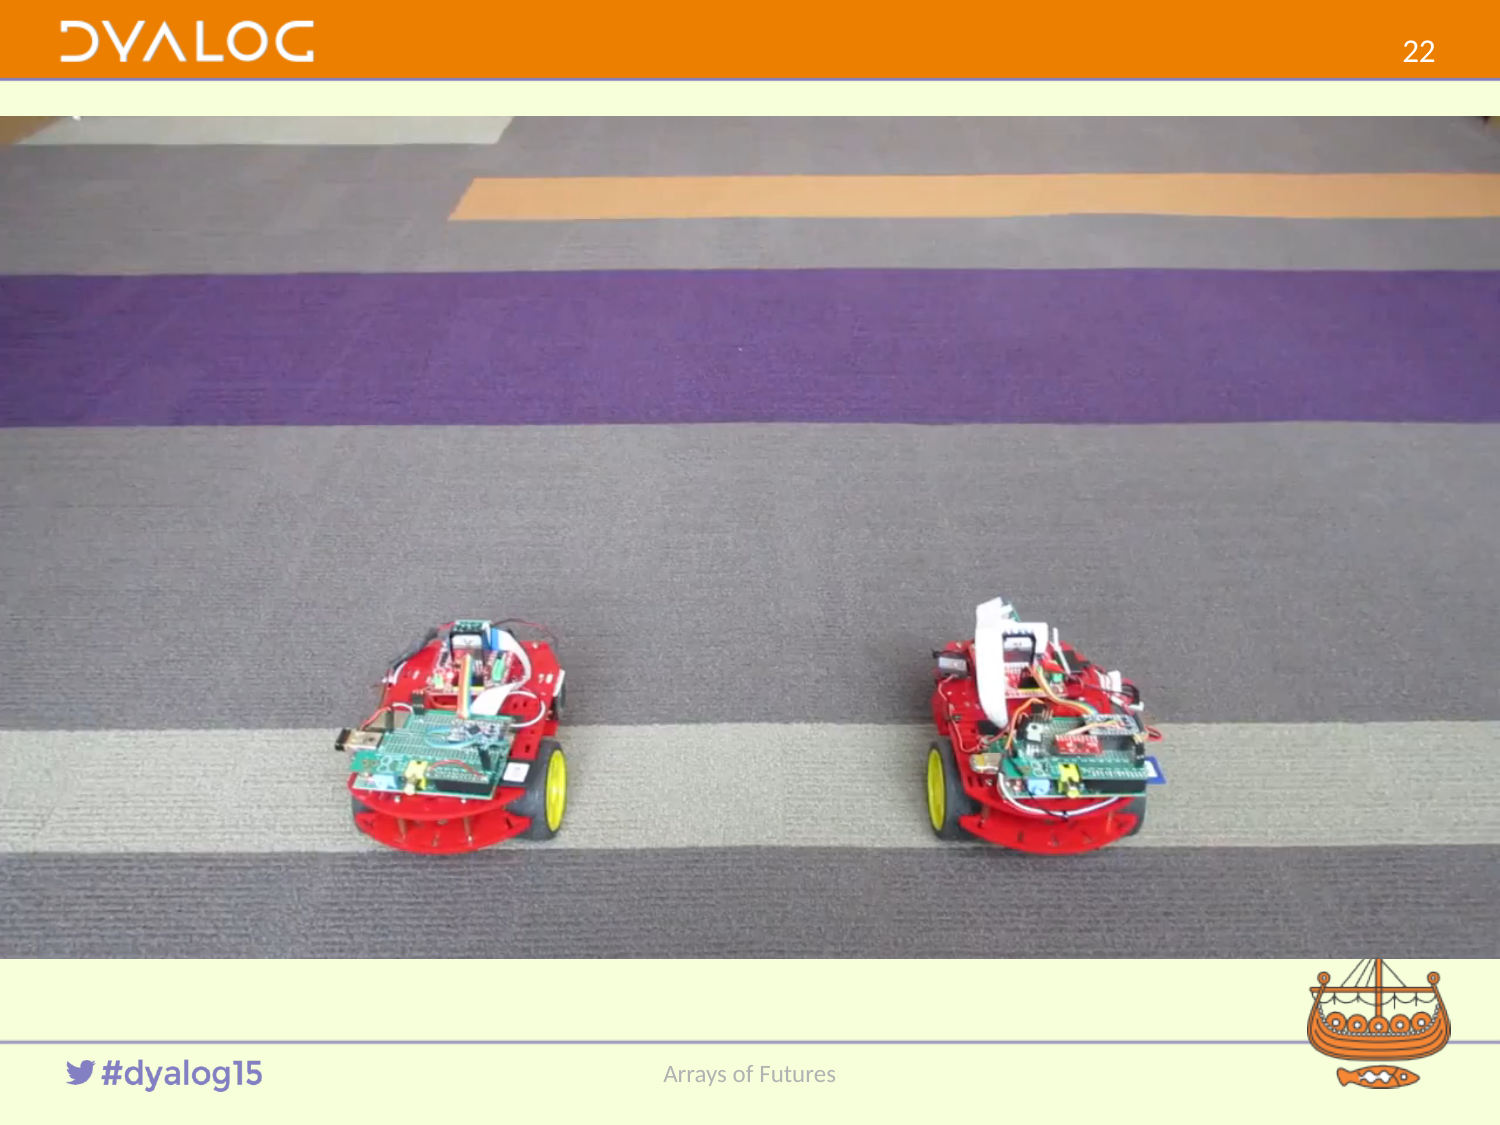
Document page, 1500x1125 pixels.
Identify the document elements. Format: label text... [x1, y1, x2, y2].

picture [0, 0, 1500, 115]
slide_number 21 [1293, 19, 1451, 79]
footer Arrays of Futures [395, 1042, 1105, 1103]
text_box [0, 115, 1500, 960]
picture [0, 960, 1500, 1125]
